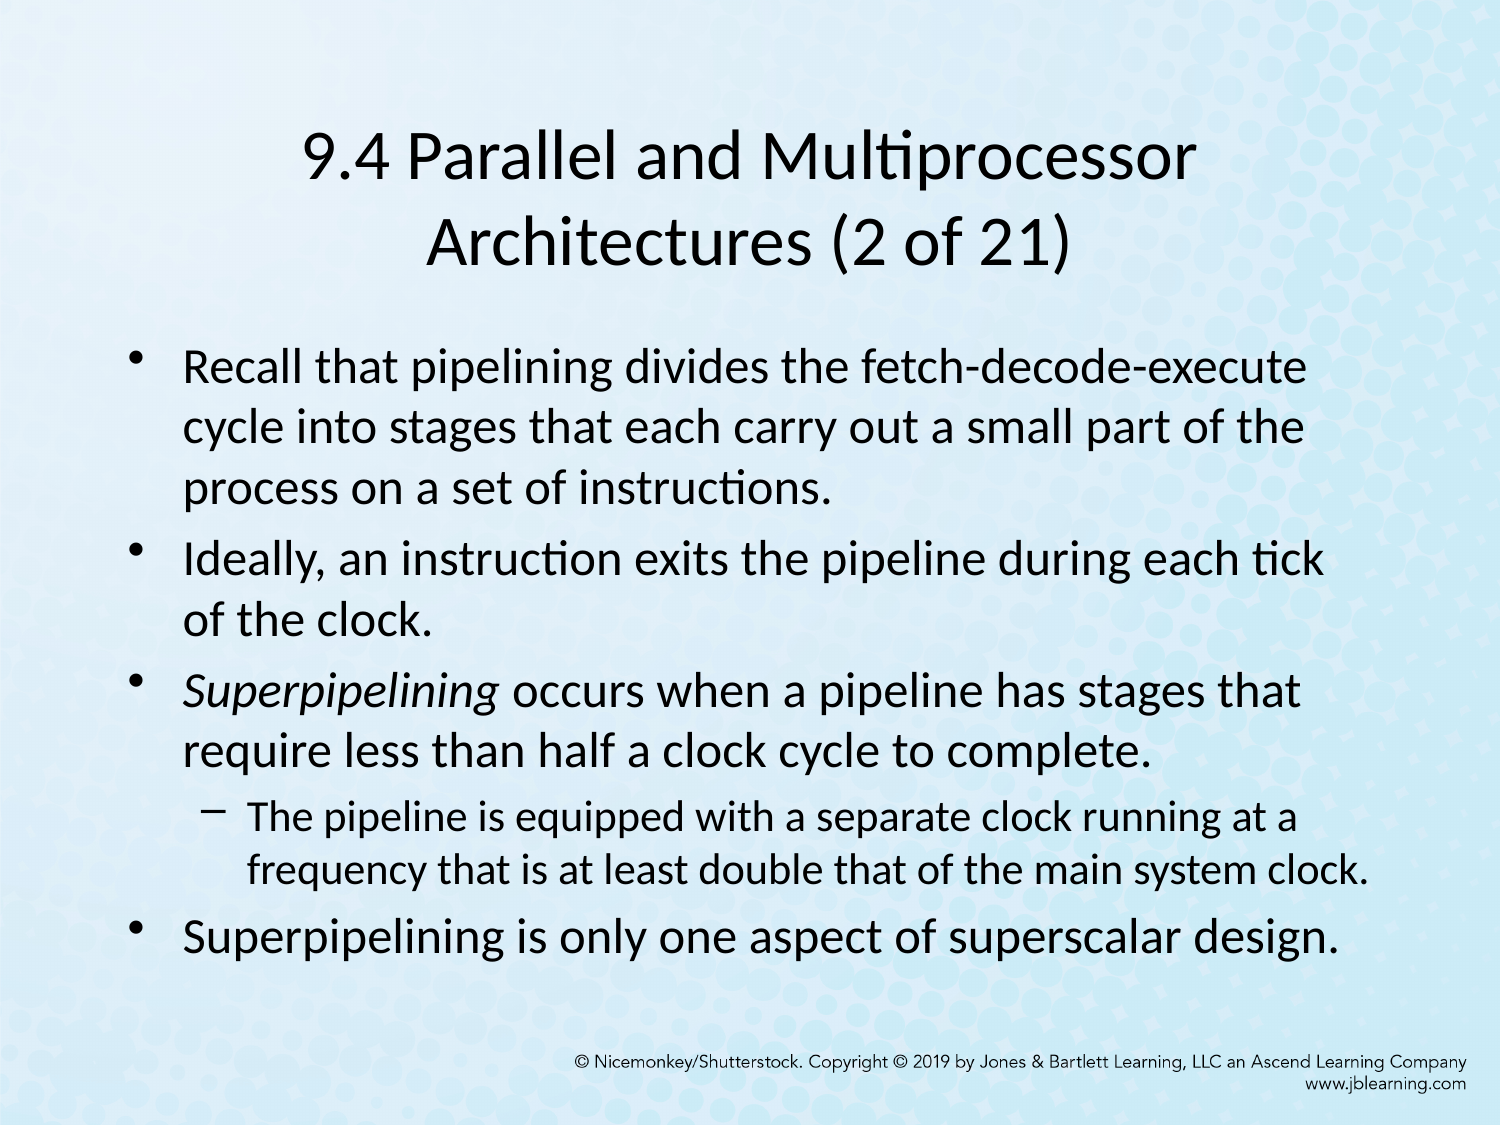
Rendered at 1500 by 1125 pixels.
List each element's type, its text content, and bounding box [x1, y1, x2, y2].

picture [0, 0, 1500, 1125]
title 9.4 Parallel and Multiprocessor Architectures (2 of 21) [112, 99, 1388, 288]
list Recall that pipelining divides the fetch-decode-execute cycle into stages that each carry out a small part of the process on a set of instructions. Ideally, an instruction exits the pipeline during each tick of the clock. Superpipelining occurs when a pipeline has stages that require less than half a clock cycle to complete. The pipeline is equipped with a separate clock running at a frequency that is at least double that of the main system clock. Superpipelining is only one aspect of superscalar design. [112, 324, 1388, 1000]
